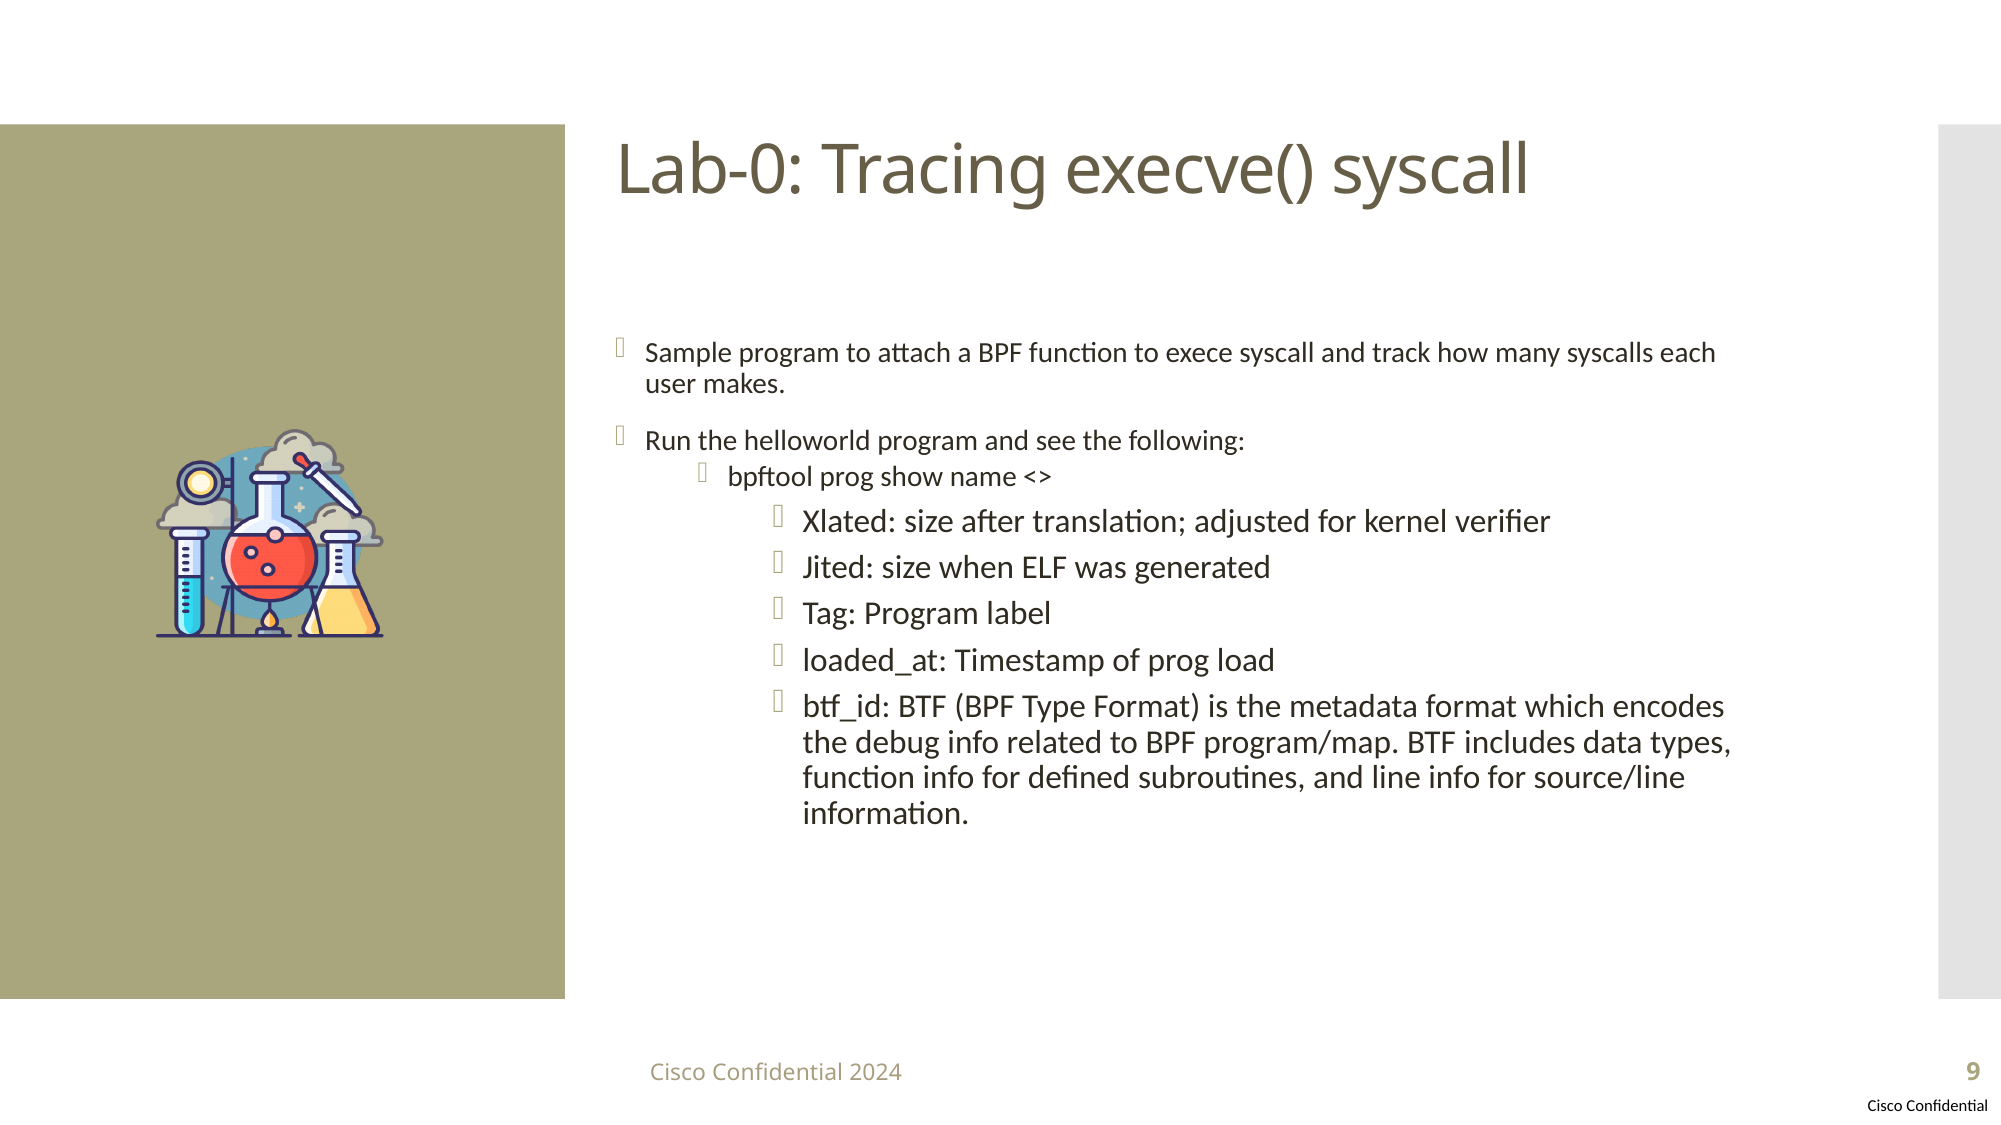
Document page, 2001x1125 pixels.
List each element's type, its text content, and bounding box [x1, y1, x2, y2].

picture [149, 421, 389, 644]
title Lab-0: Tracing execve() syscall [600, 113, 1872, 230]
footer Cisco Confidential 2024 [634, 1042, 1605, 1103]
slide_number 9 [1744, 1042, 1996, 1103]
list Sample program to attach a BPF function to exece syscall and track how many syscalls each user makes. Run the helloworld program and see the following: bpftool prog show name <> Xlated: size after translation; adjusted for kernel verifier Jited: size when ELF was generated Tag: Program label loaded_at: Timestamp of prog load btf_id: BTF (BPF Type Format) is the metadata format which encodes the debug info related to BPF program/map. BTF includes data types, function info for defined subroutines, and line info for source/line information. [600, 241, 1774, 989]
